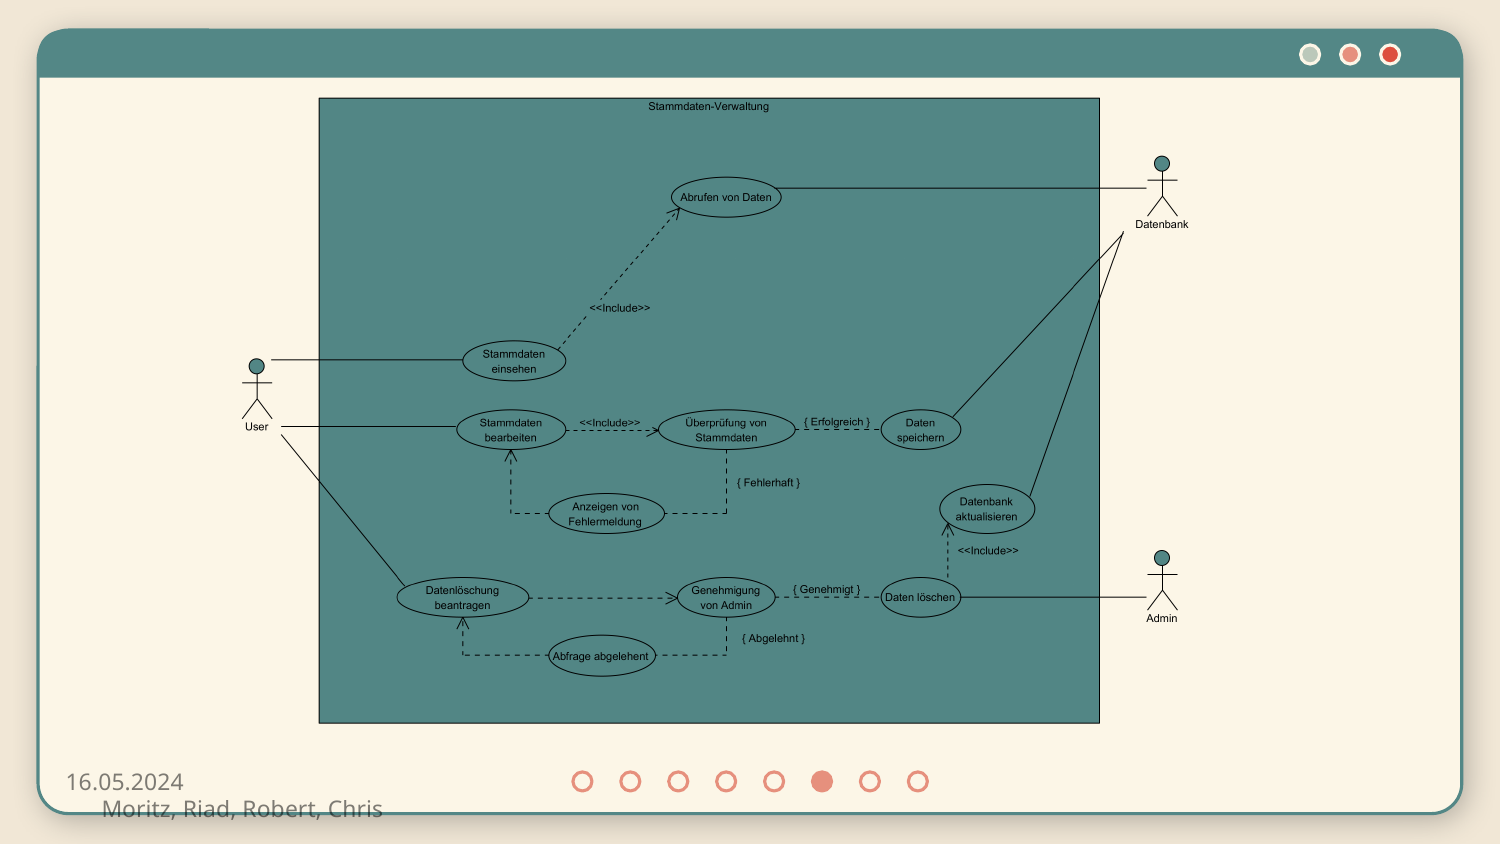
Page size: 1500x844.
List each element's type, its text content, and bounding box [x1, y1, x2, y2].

text_box 16.05.2024 Moritz, Riad, Robert, Chris [50, 759, 1453, 830]
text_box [572, 771, 928, 792]
picture [229, 96, 1242, 748]
